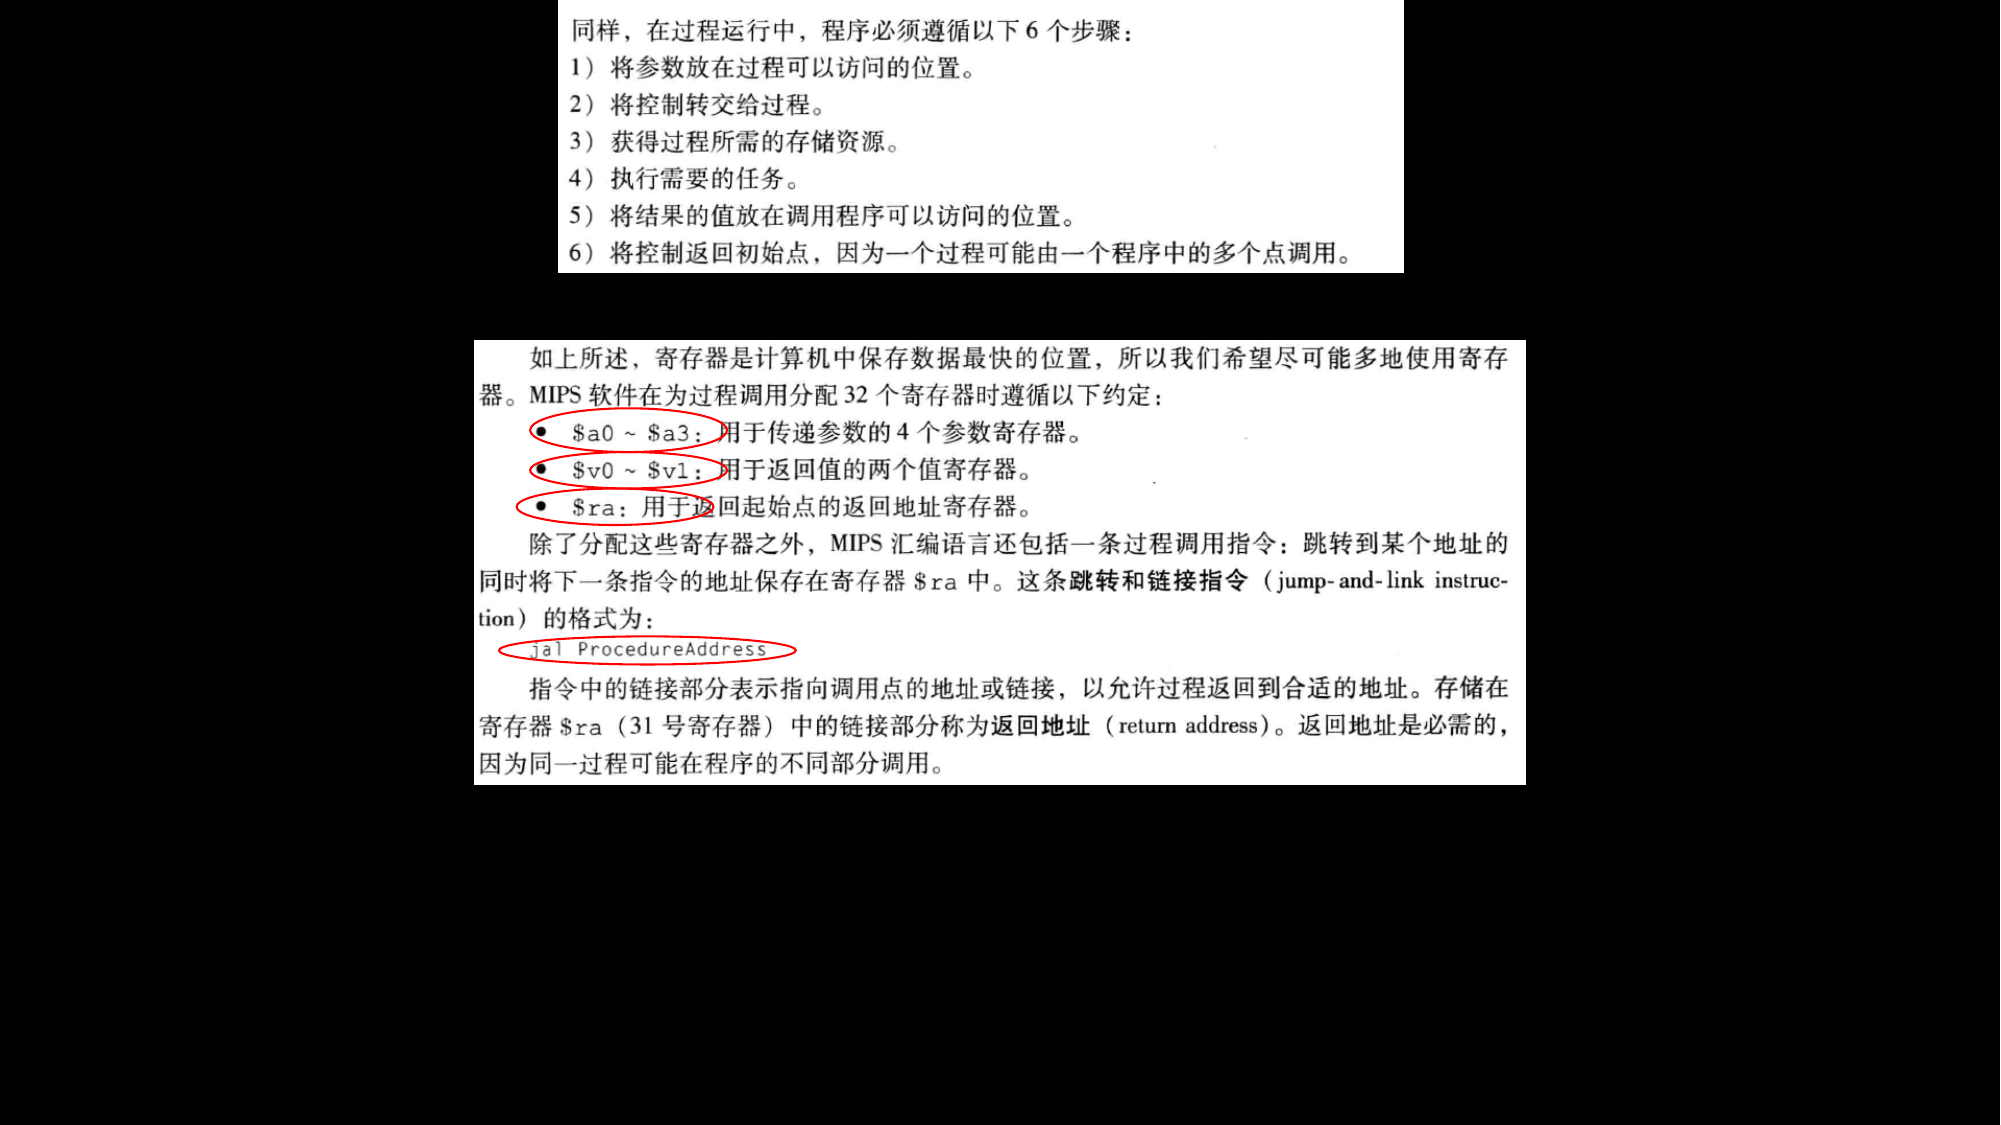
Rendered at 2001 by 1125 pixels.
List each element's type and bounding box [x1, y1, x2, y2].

picture [474, 340, 1526, 785]
picture [558, 0, 1404, 273]
